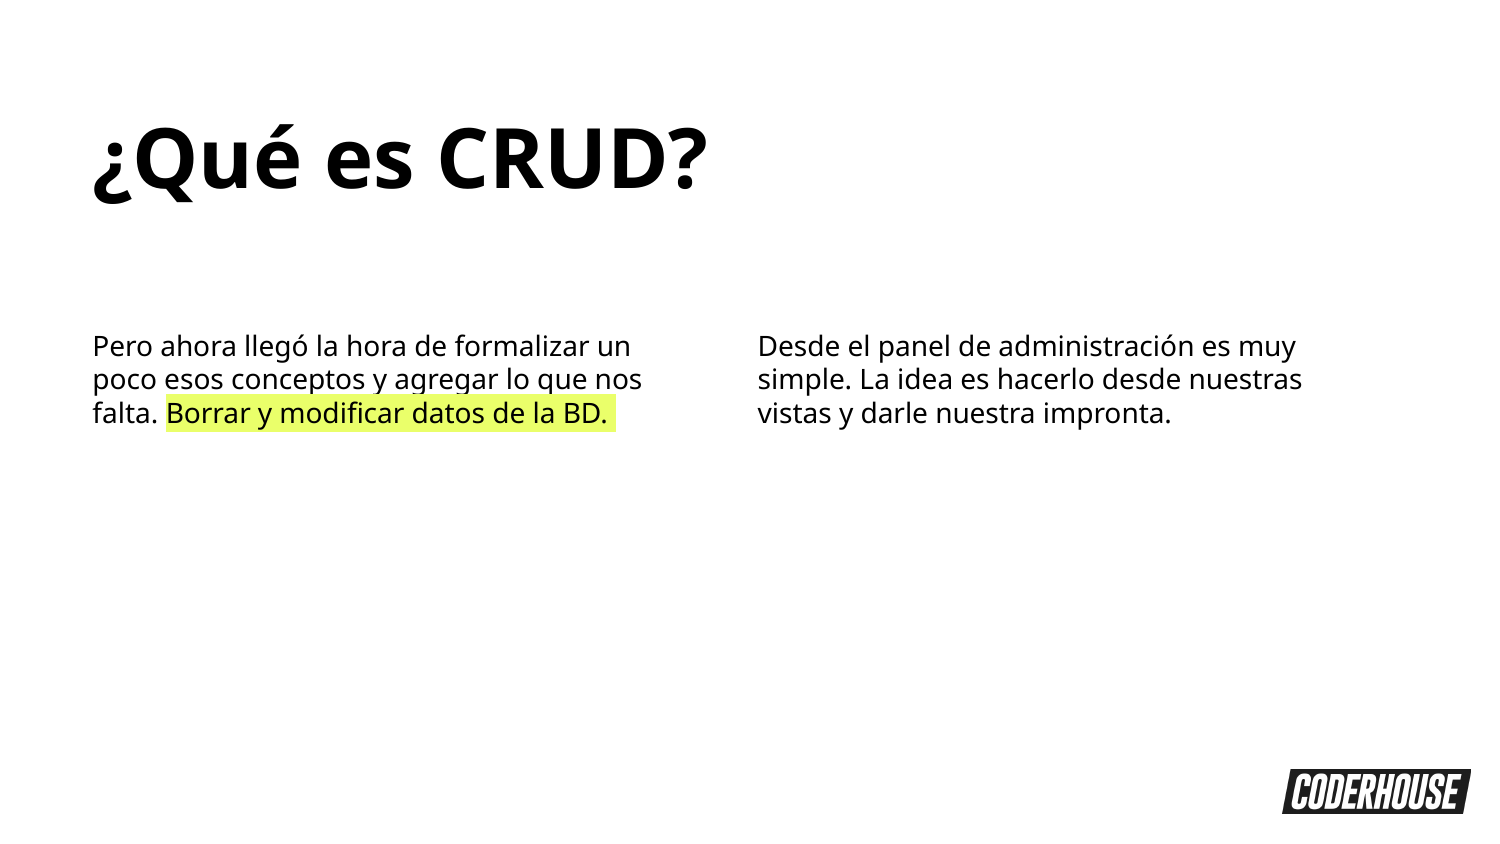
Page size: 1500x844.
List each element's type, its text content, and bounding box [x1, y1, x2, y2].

text_box Pero ahora llegó la hora de formalizar un poco esos conceptos y agregar lo que nos falta. Borrar y modificar datos de la BD. [77, 312, 707, 579]
text_box Desde el panel de administración es muy simple. La idea es hacerlo desde nuestras vistas y darle nuestra impronta. [742, 312, 1372, 445]
picture [1281, 769, 1471, 814]
text_box ¿Qué es CRUD? [77, 101, 1414, 222]
